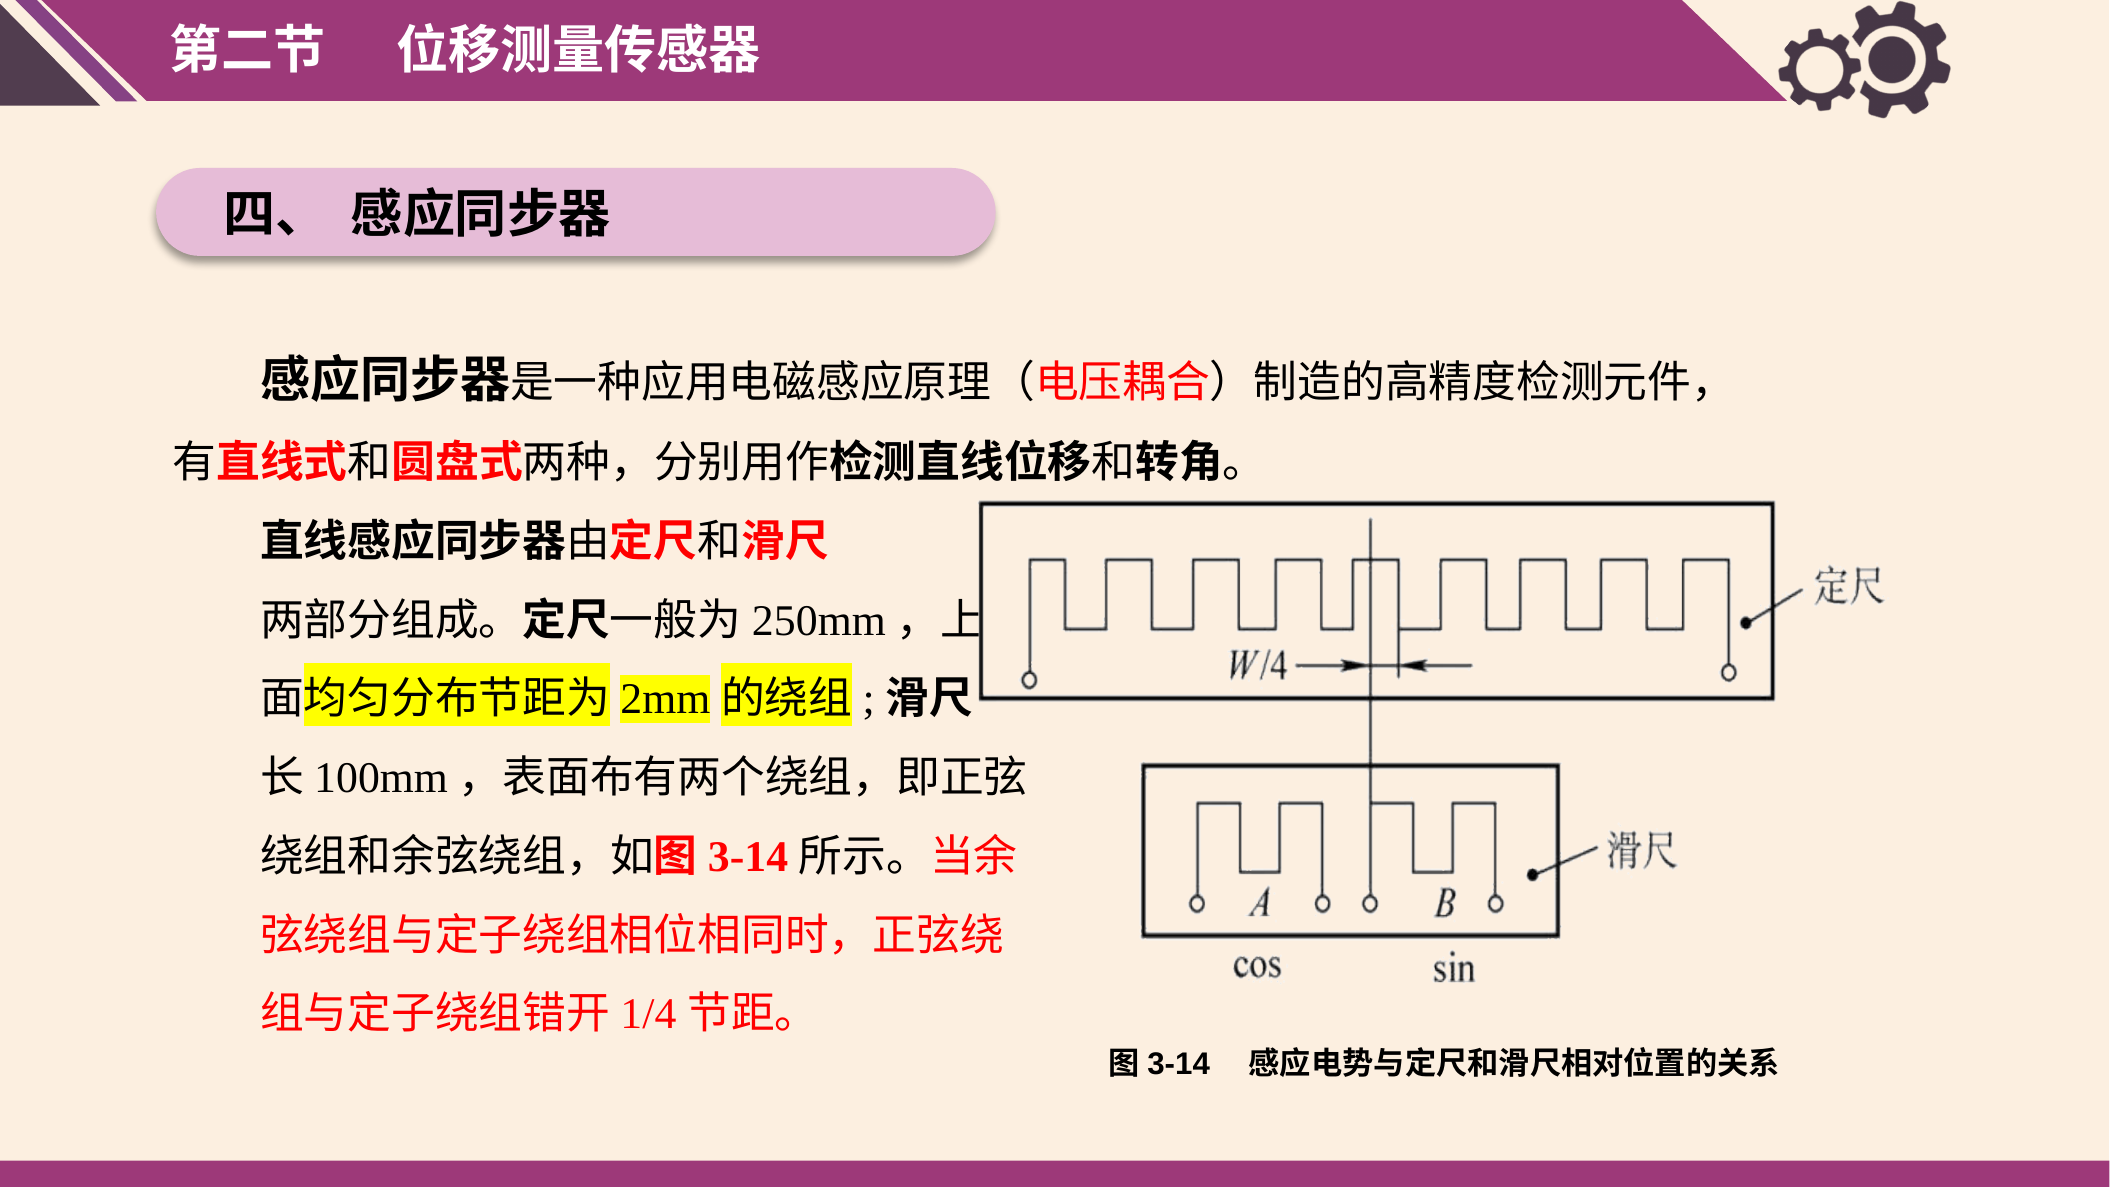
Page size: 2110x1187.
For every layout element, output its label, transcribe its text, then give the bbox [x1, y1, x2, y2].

text_box 第二节 位移测量传感器 [153, 8, 1460, 87]
text_box 图3-14 感应电势与定尺和滑尺相对位置的关系 [1090, 1016, 1799, 1089]
text_box [155, 166, 975, 257]
text_box [40, 0, 1790, 103]
text_box 感应同步器是一种应用电磁感应原理（电压耦合）制造的高精度检测元件，有直线式和圆盘式两种，分别用作检测直线位移和转角。 直线感应同步器由定尺和滑尺 两部分组成。定尺一般为250mm，上 面均匀分布节距为2mm的绕组;滑尺 长100mm，表面布有两个绕组，即正弦 绕组和余弦绕组，如图3-14所示。当余 弦绕组与定子绕组相位相同时，正弦绕 组与定子绕组错开1/4节距。 [156, 309, 1788, 1046]
picture [971, 486, 1894, 992]
text_box [0, 2, 103, 107]
picture [1793, 0, 1942, 139]
text_box [0, 1160, 2110, 1187]
text_box [13, 0, 140, 103]
text_box 四、 感应同步器 [207, 172, 1008, 251]
